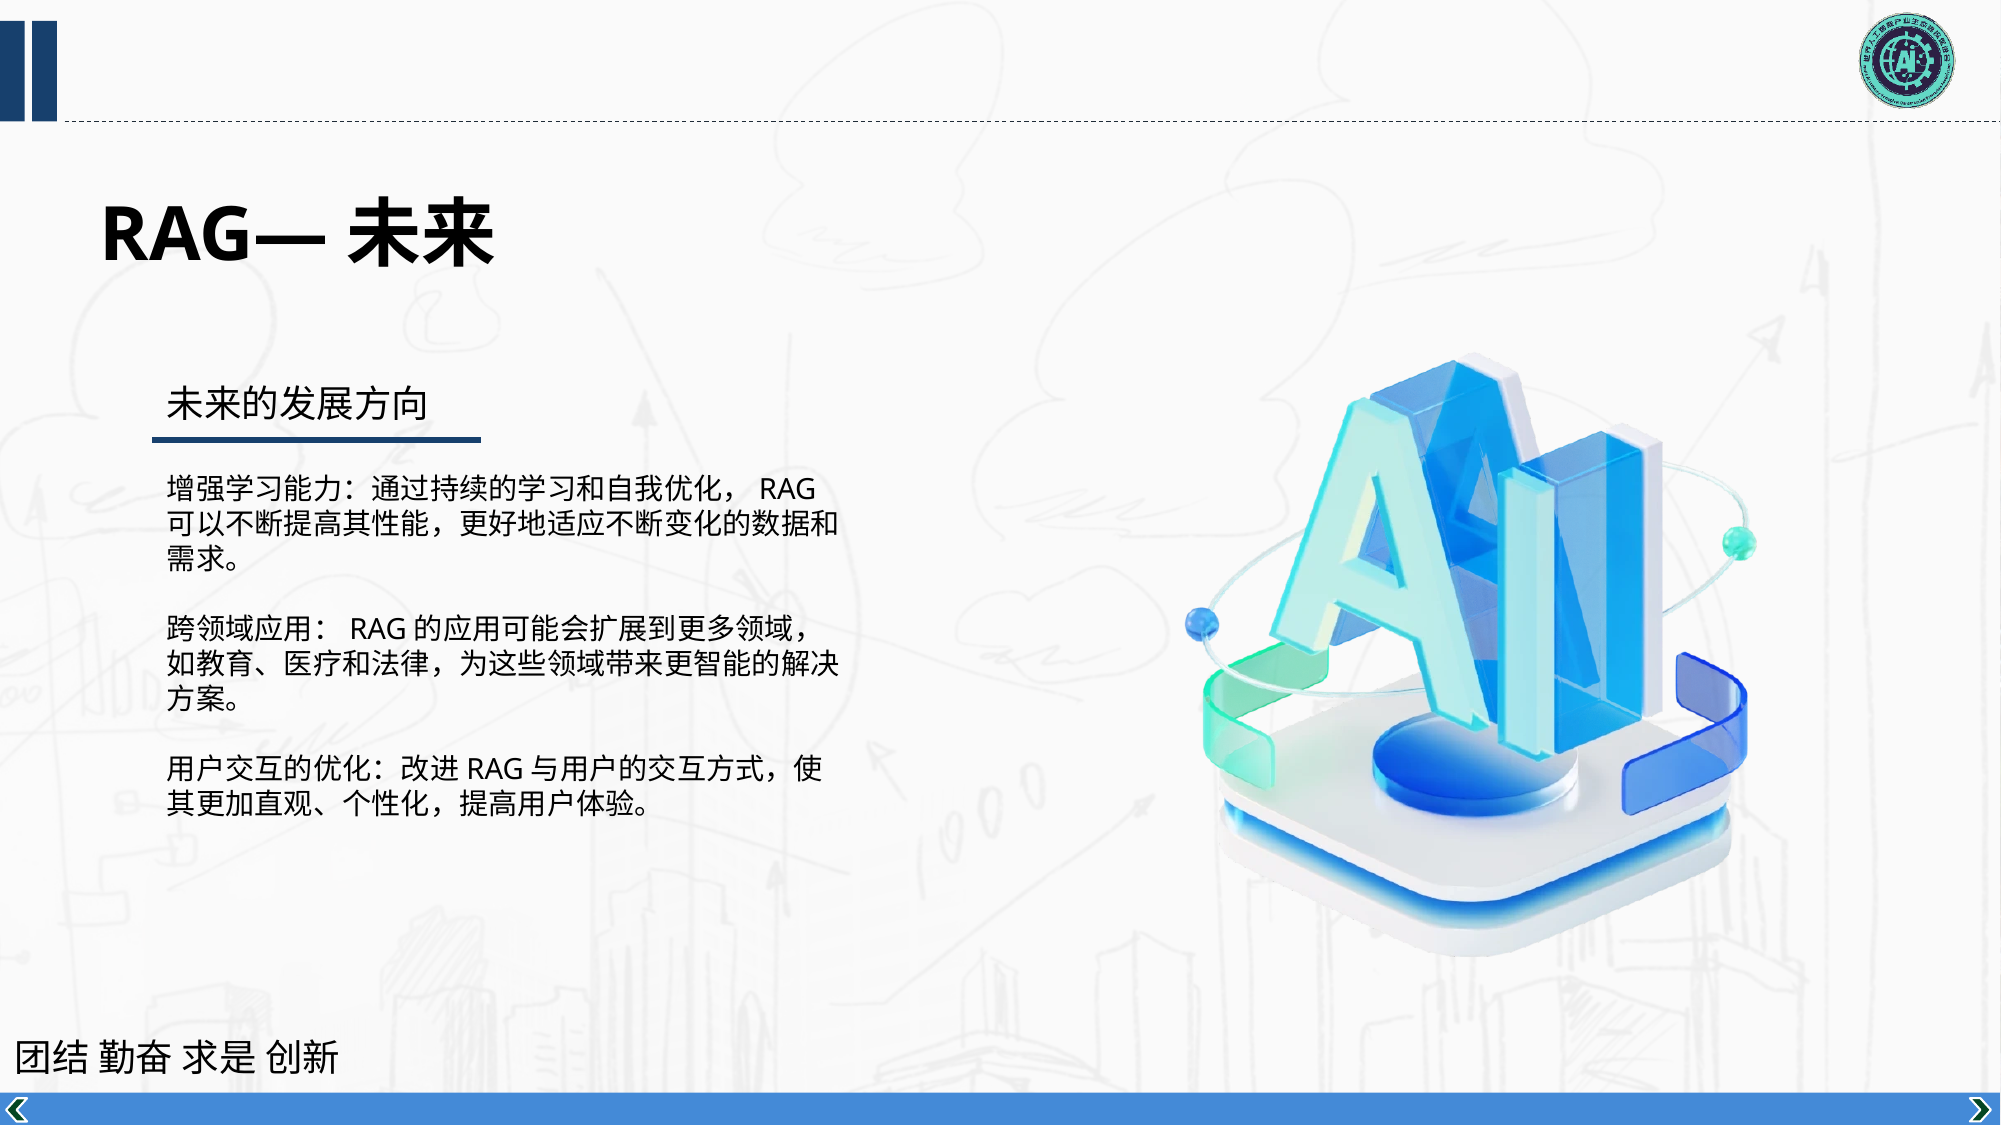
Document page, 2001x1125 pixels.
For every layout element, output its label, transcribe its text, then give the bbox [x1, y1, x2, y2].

text_box RAG—未来 [85, 178, 1090, 284]
text_box 未来的发展方向 增强学习能力：通过持续的学习和自我优化，RAG可以不断提高其性能，更好地适应不断变化的数据和需求。 跨领域应用：RAG的应用可能会扩展到更多领域，如教育、医疗和法律，为这些领域带来更智能的解决方案。 用户交互的优化：改进RAG与用户的交互方式，使其更加直观、个性化，提高用户体验。 [152, 372, 858, 828]
picture [1857, 11, 1956, 110]
picture [1064, 231, 1889, 1056]
